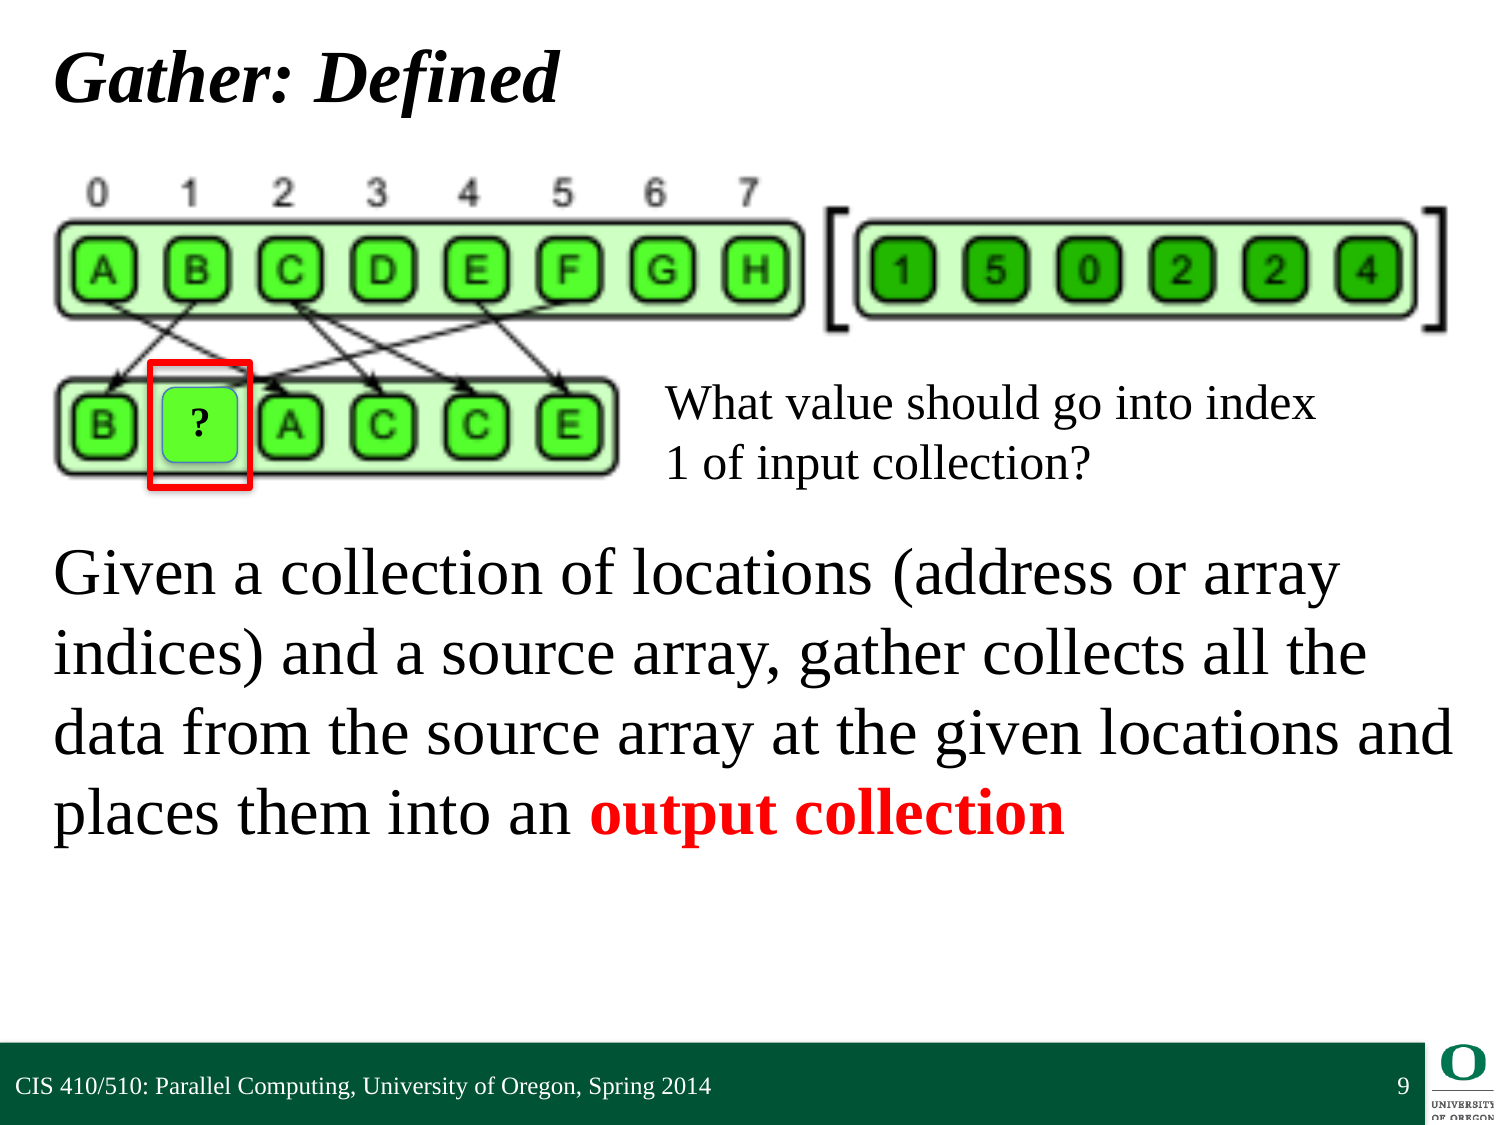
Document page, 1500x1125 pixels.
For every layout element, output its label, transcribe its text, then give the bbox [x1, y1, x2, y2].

slide_number 9 [1074, 1044, 1425, 1125]
list Given a collection of locations (address or array indices) and a source array, gather collects all the data from the source array at the given locations and places them into an output collection [39, 147, 1500, 1046]
picture [37, 149, 1463, 503]
title Gather: Defined [39, 0, 1500, 145]
footer CIS 410/510: Parallel Computing, University of Oregon, Spring 2014 [0, 1044, 988, 1125]
